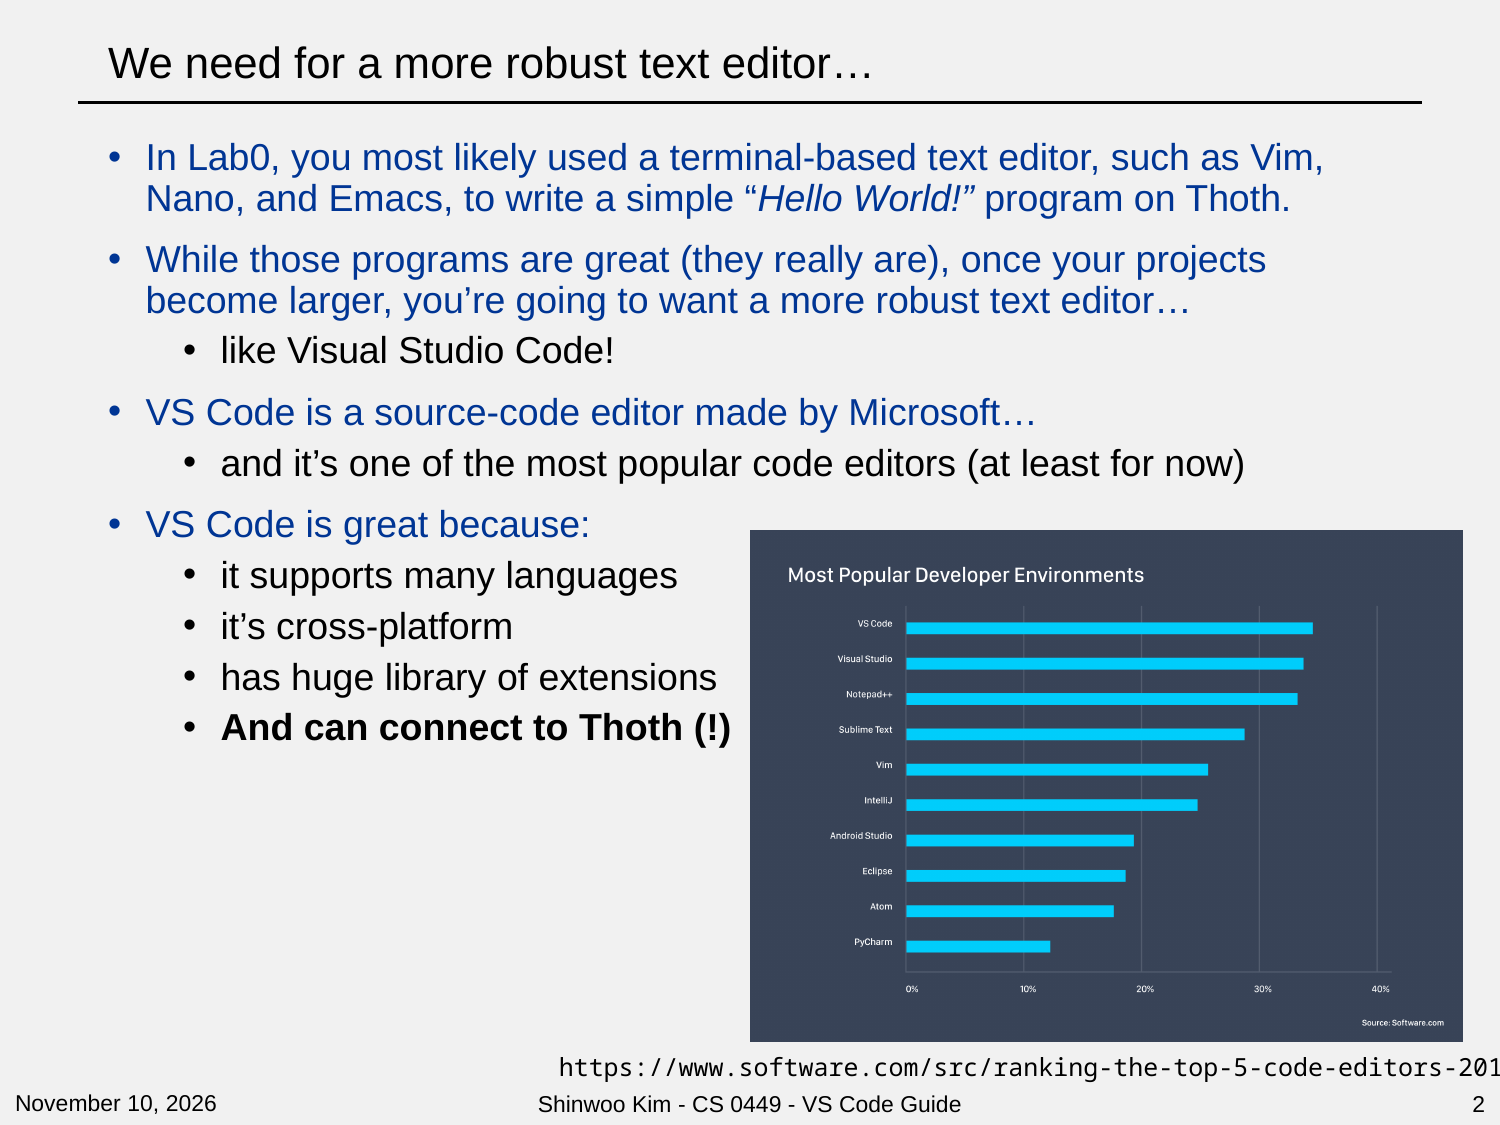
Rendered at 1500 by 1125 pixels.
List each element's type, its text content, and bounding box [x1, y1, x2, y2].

picture [749, 530, 1463, 1043]
footer Shinwoo Kim - CS 0449 - VS Code Guide [496, 1065, 1004, 1125]
list In Lab0, you most likely used a terminal-based text editor, such as Vim, Nano, and Emacs, to write a simple “Hello World!” program on Thoth. While those programs are great (they really are), once your projects become larger, you’re going to want a more robust text editor… like Visual Studio Code! VS Code is a source-code editor made by Microsoft… and it’s one of the most popular code editors (at least for now) VS Code is great because: it supports many languages it’s cross-platform has huge library of extensions And can connect to Thoth (!) [93, 131, 1408, 1009]
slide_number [0, 1063, 338, 1124]
title We need for a more robust text editor… [93, 10, 1407, 96]
slide_number 2 [1162, 1089, 1500, 1125]
text_box https://www.software.com/src/ranking-the-top-5-code-editors-2019 [544, 1043, 1500, 1089]
